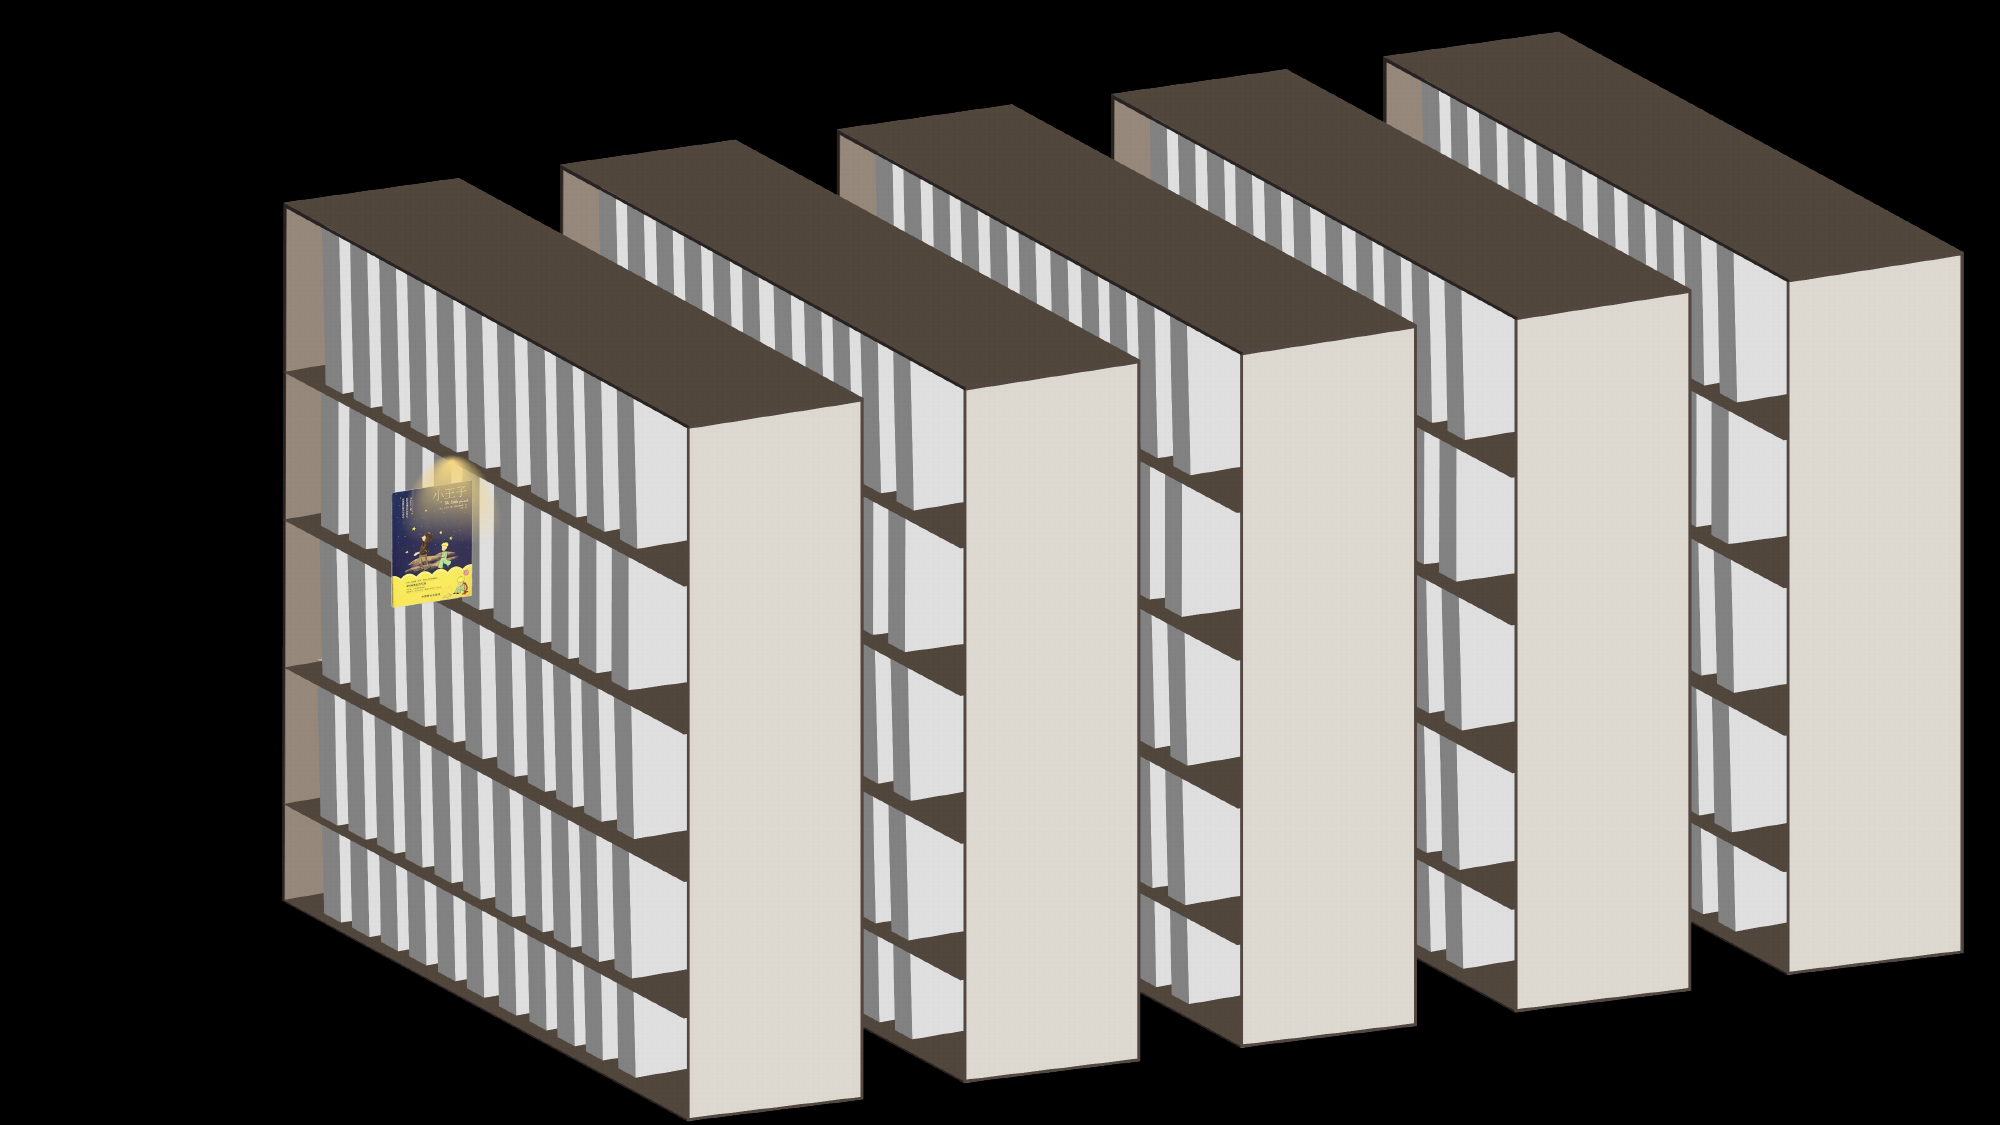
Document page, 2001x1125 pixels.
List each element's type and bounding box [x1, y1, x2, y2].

picture [250, 8, 1995, 1125]
